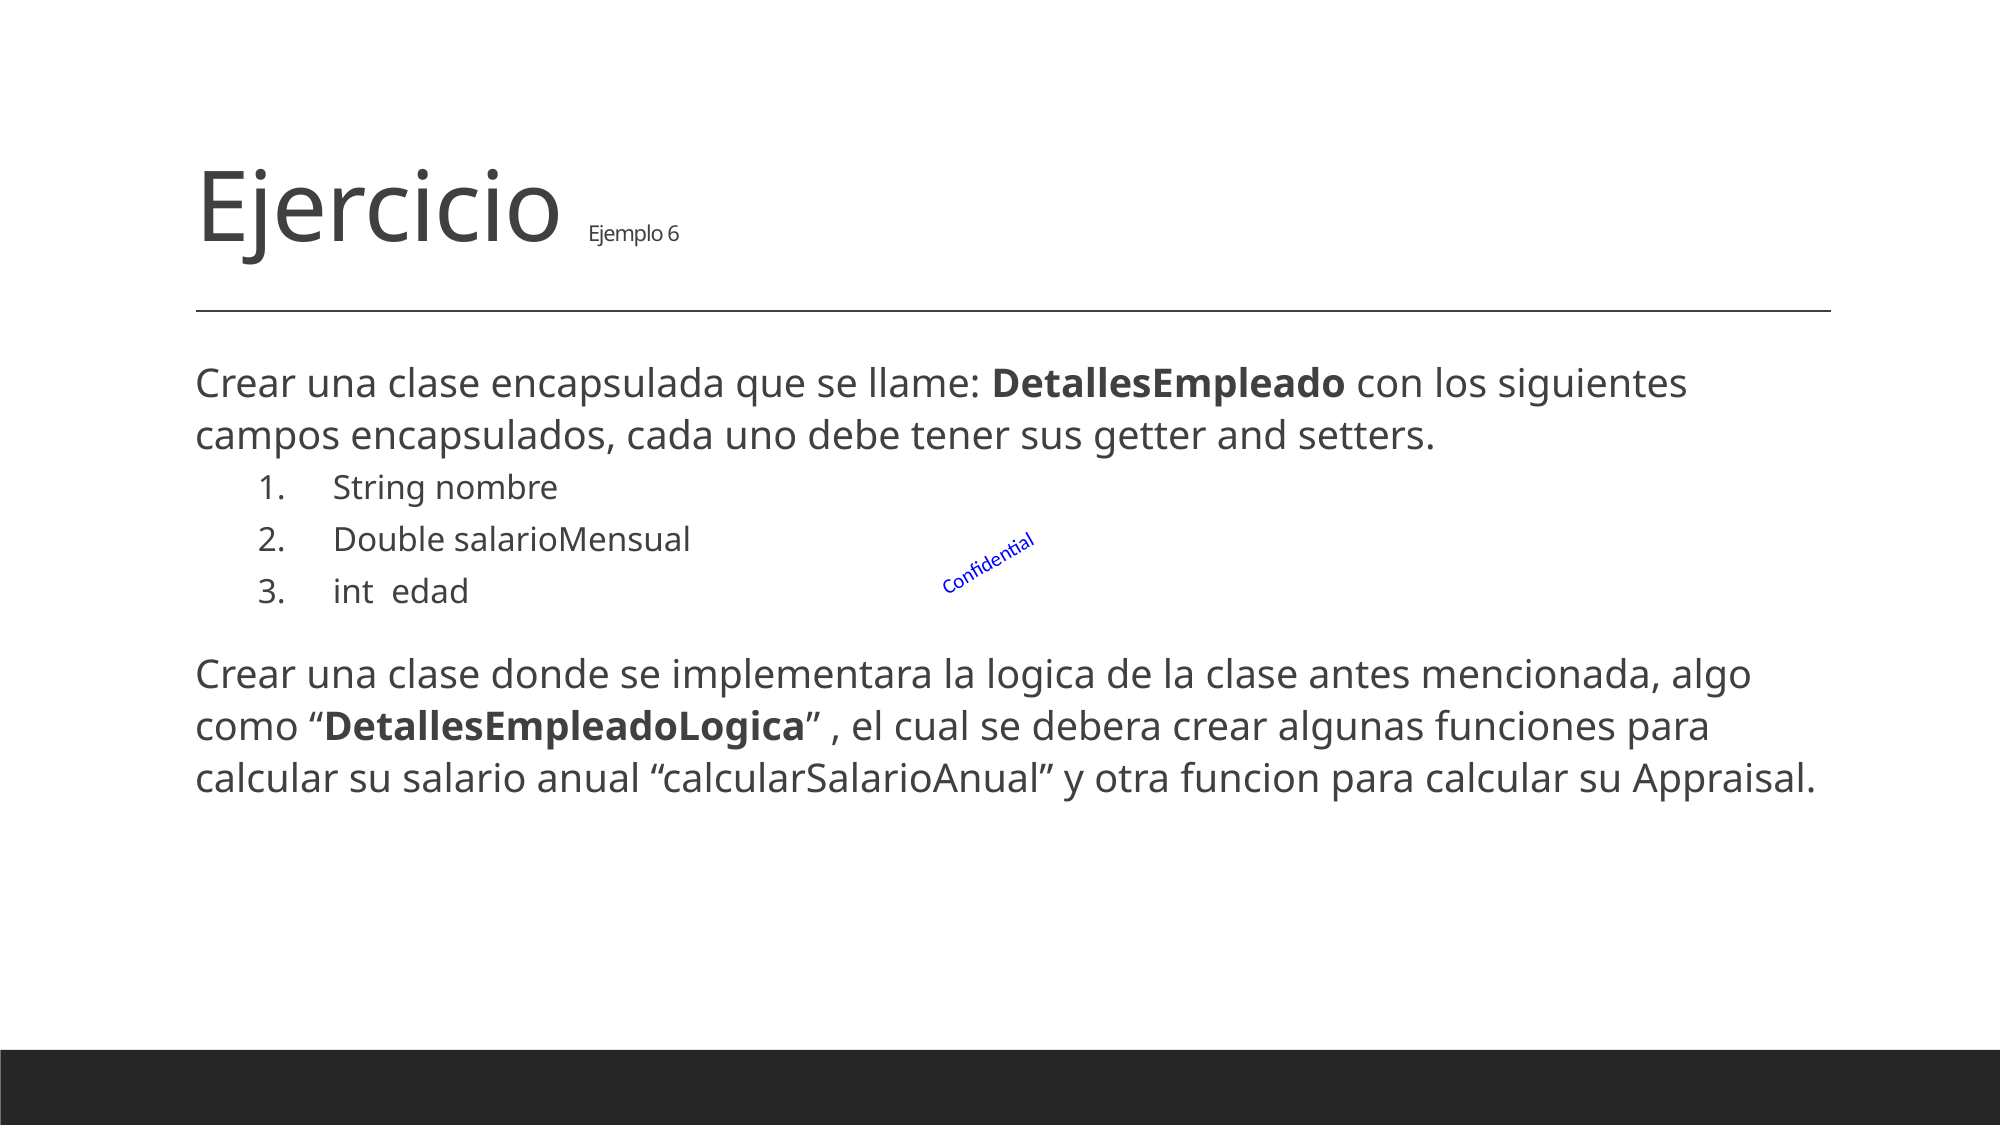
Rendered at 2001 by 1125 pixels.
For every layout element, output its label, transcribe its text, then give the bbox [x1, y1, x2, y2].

list Crear una clase encapsulada que se llame: DetallesEmpleado con los siguientes campos encapsulados, cada uno debe tener sus getter and setters. String nombre Double salarioMensual int edad Crear una clase donde se implementara la logica de la clase antes mencionada, algo como “DetallesEmpleadoLogica” , el cual se debera crear algunas funciones para calcular su salario anual “calcularSalarioAnual” y otra funcion para calcular su Appraisal. [180, 345, 1830, 963]
title Ejercicio Ejemplo 6 [180, 31, 1830, 270]
